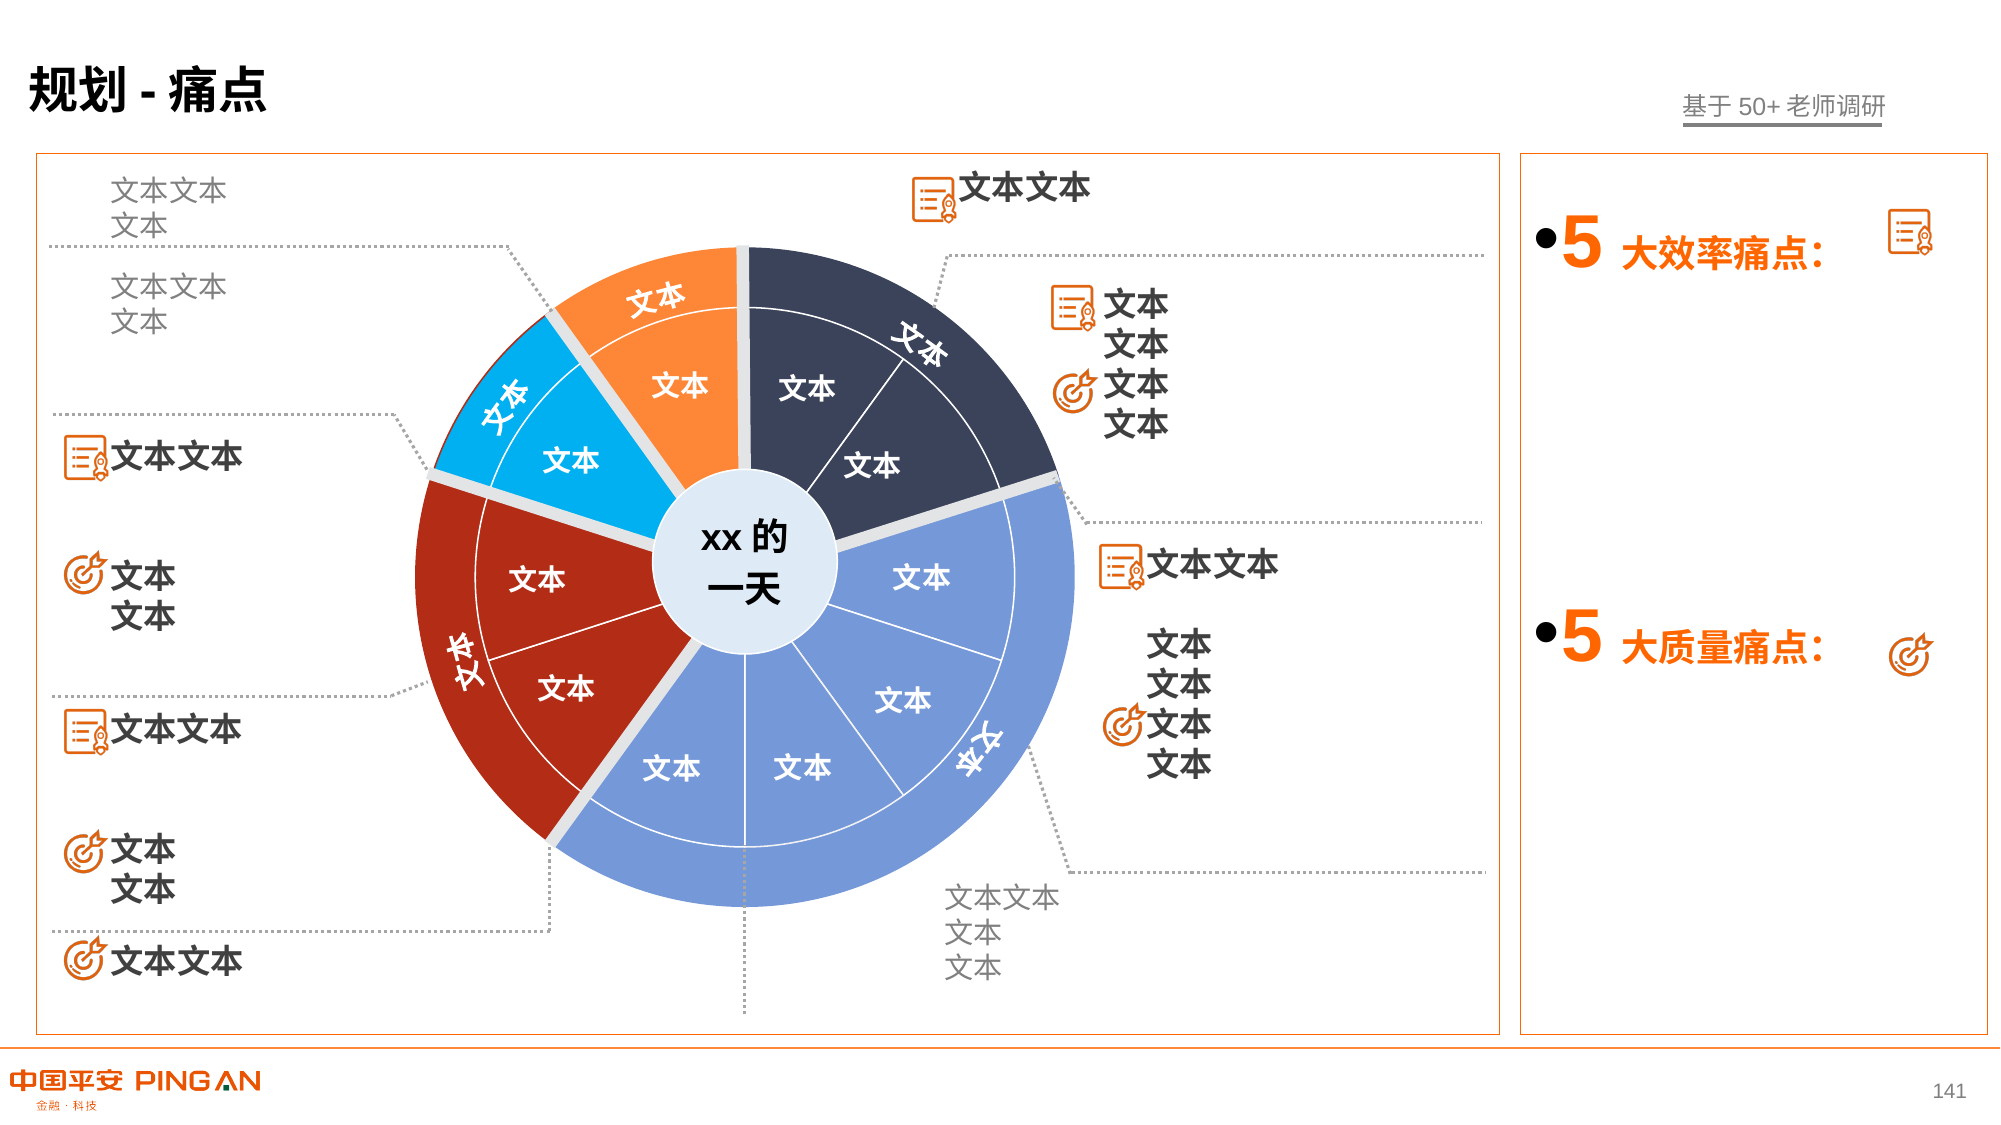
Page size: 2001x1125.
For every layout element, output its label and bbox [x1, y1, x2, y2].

text_box [36, 153, 1500, 1035]
chart [402, 248, 549, 921]
picture [1886, 208, 1934, 256]
picture [1097, 543, 1146, 591]
picture [61, 708, 110, 757]
picture [61, 434, 110, 482]
picture [61, 827, 110, 876]
picture [61, 933, 110, 982]
picture [10, 1069, 260, 1111]
chart [551, 845, 744, 921]
picture [1051, 366, 1100, 415]
picture [1887, 630, 1936, 678]
text_box [28, 29, 1882, 148]
picture [61, 547, 110, 596]
picture [1101, 700, 1149, 749]
text_box [1520, 153, 1988, 1035]
picture [910, 175, 958, 224]
picture [1049, 284, 1098, 332]
chart [402, 234, 1088, 921]
